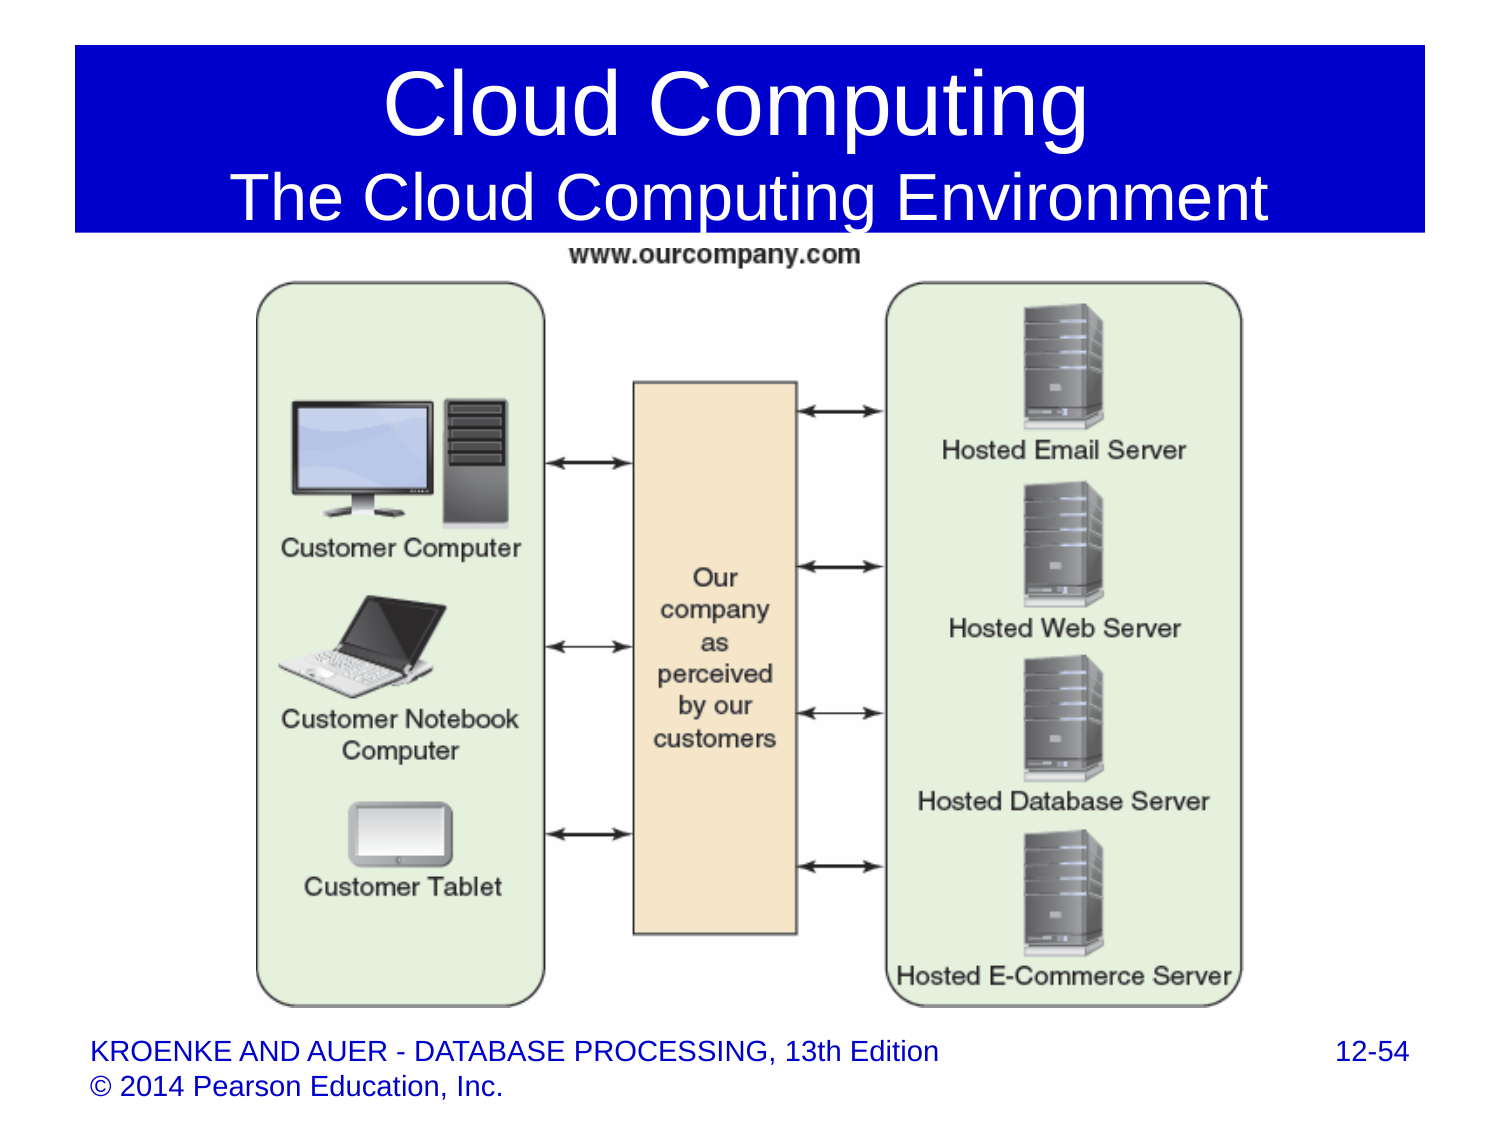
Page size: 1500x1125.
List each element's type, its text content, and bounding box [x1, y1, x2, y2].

footer KROENKE AND AUER - DATABASE PROCESSING, 13th Edition © 2014 Pearson Education, Inc. [74, 1024, 976, 1104]
title Cloud Computing The Cloud Computing Environment [75, 45, 1425, 233]
slide_number 12-54 [1074, 1024, 1426, 1103]
picture [255, 248, 1244, 1008]
